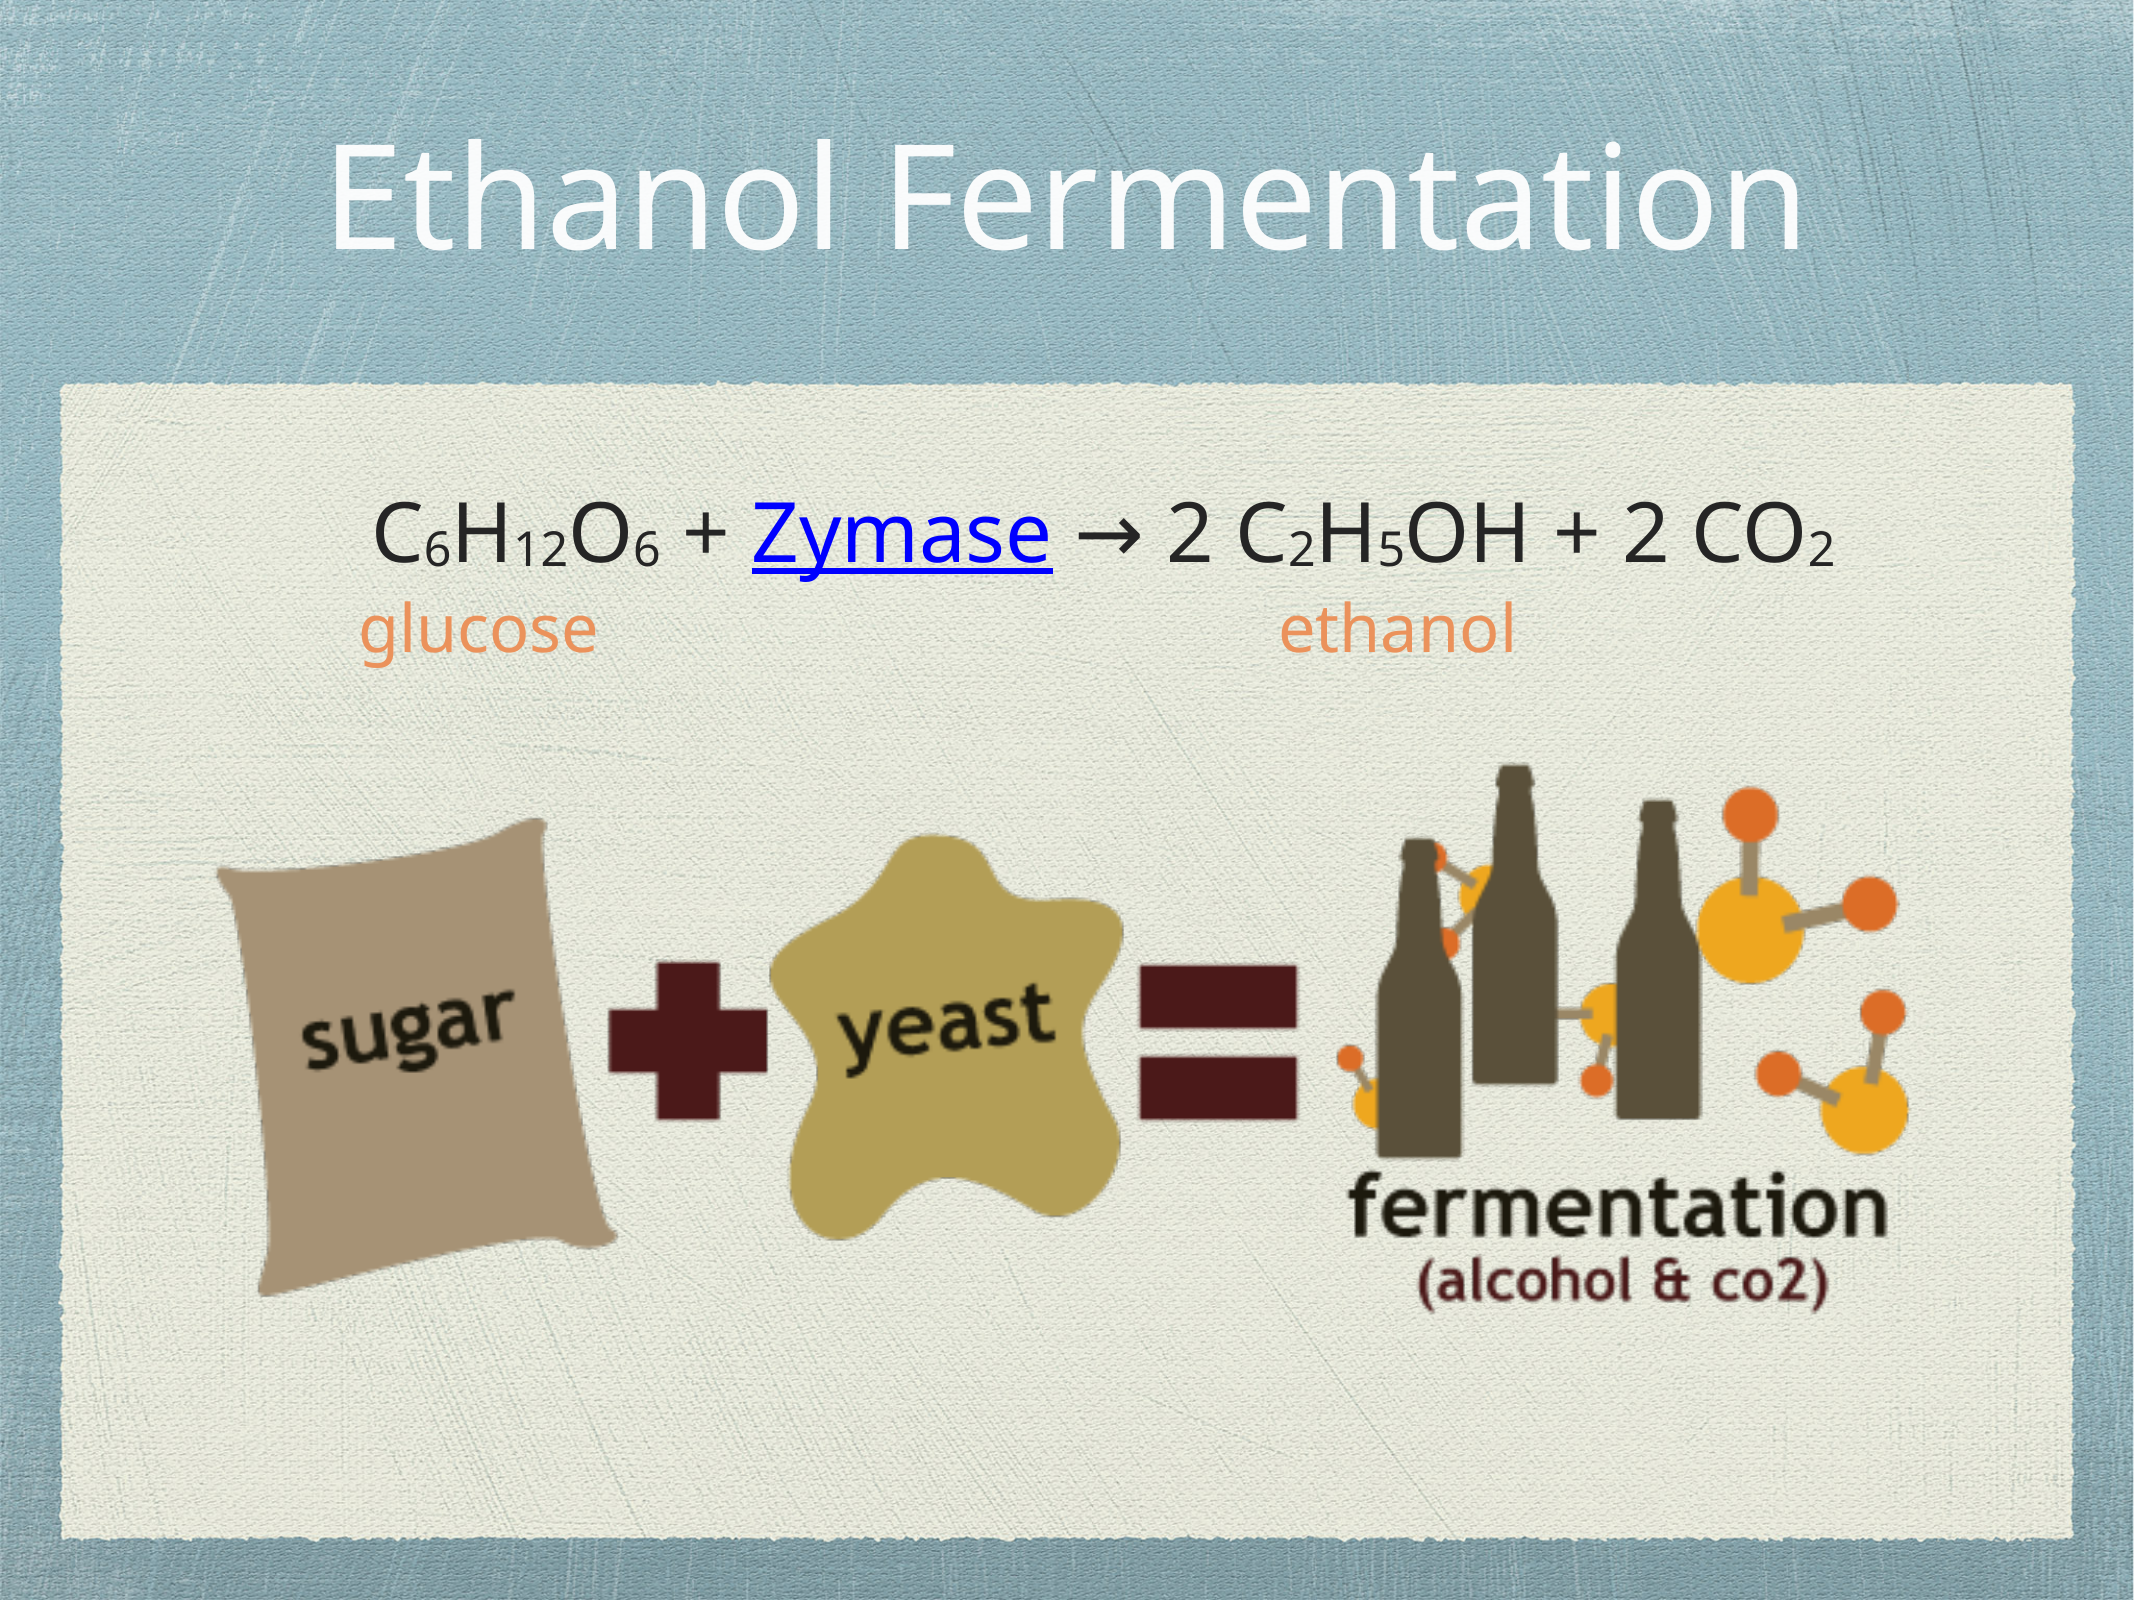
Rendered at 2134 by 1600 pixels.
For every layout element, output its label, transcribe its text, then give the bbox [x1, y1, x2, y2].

text_box C6H12O6 + Zymase → 2 C2H5OH + 2 CO2 [363, 470, 1844, 601]
picture [0, 0, 2134, 1600]
text_box glucose [349, 577, 609, 674]
text_box ethanol [1269, 577, 1526, 674]
title Ethanol Fermentation [105, 24, 2028, 359]
